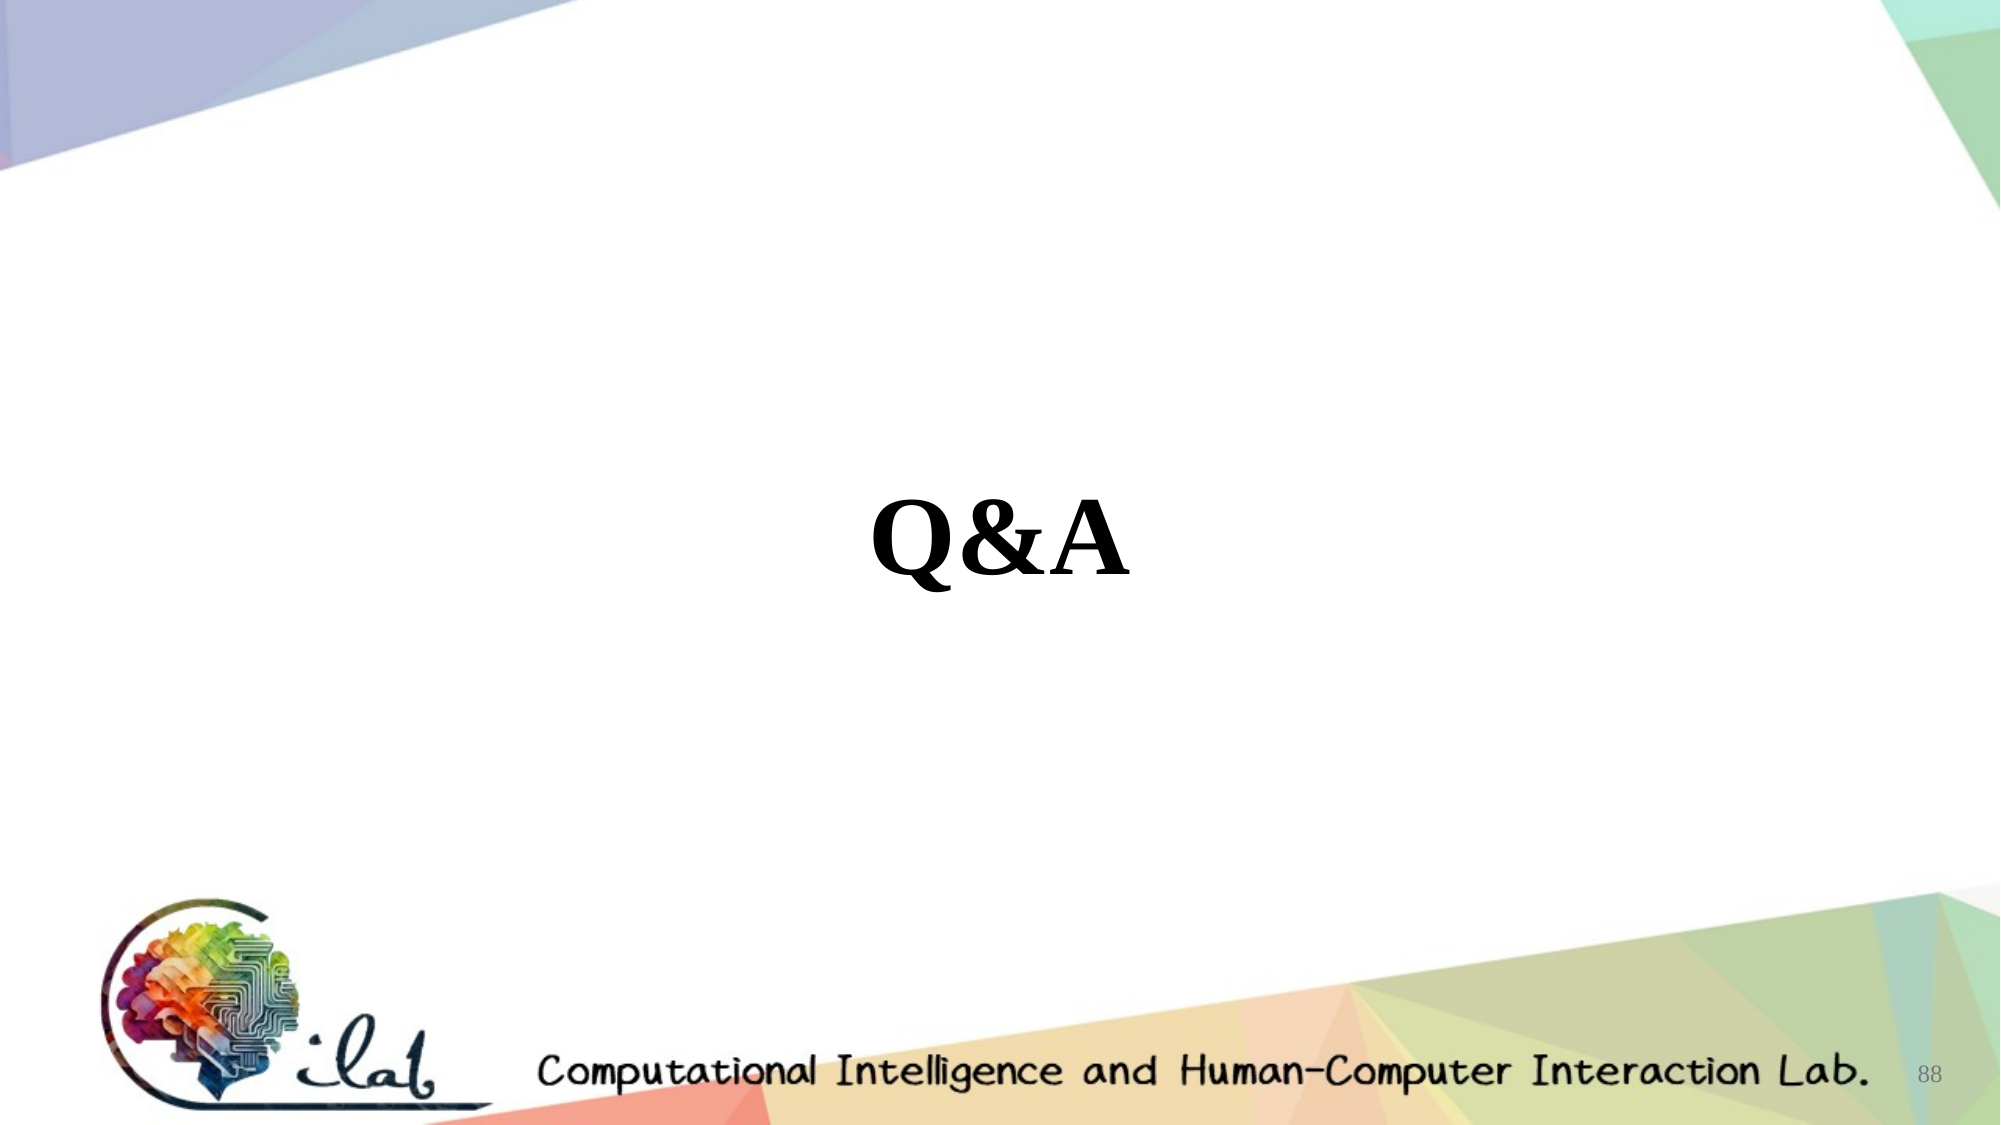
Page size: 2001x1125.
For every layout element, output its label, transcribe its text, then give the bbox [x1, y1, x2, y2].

picture [0, 0, 2001, 1125]
slide_number 88 [1507, 1042, 1958, 1103]
list Q&A [369, 469, 1631, 656]
